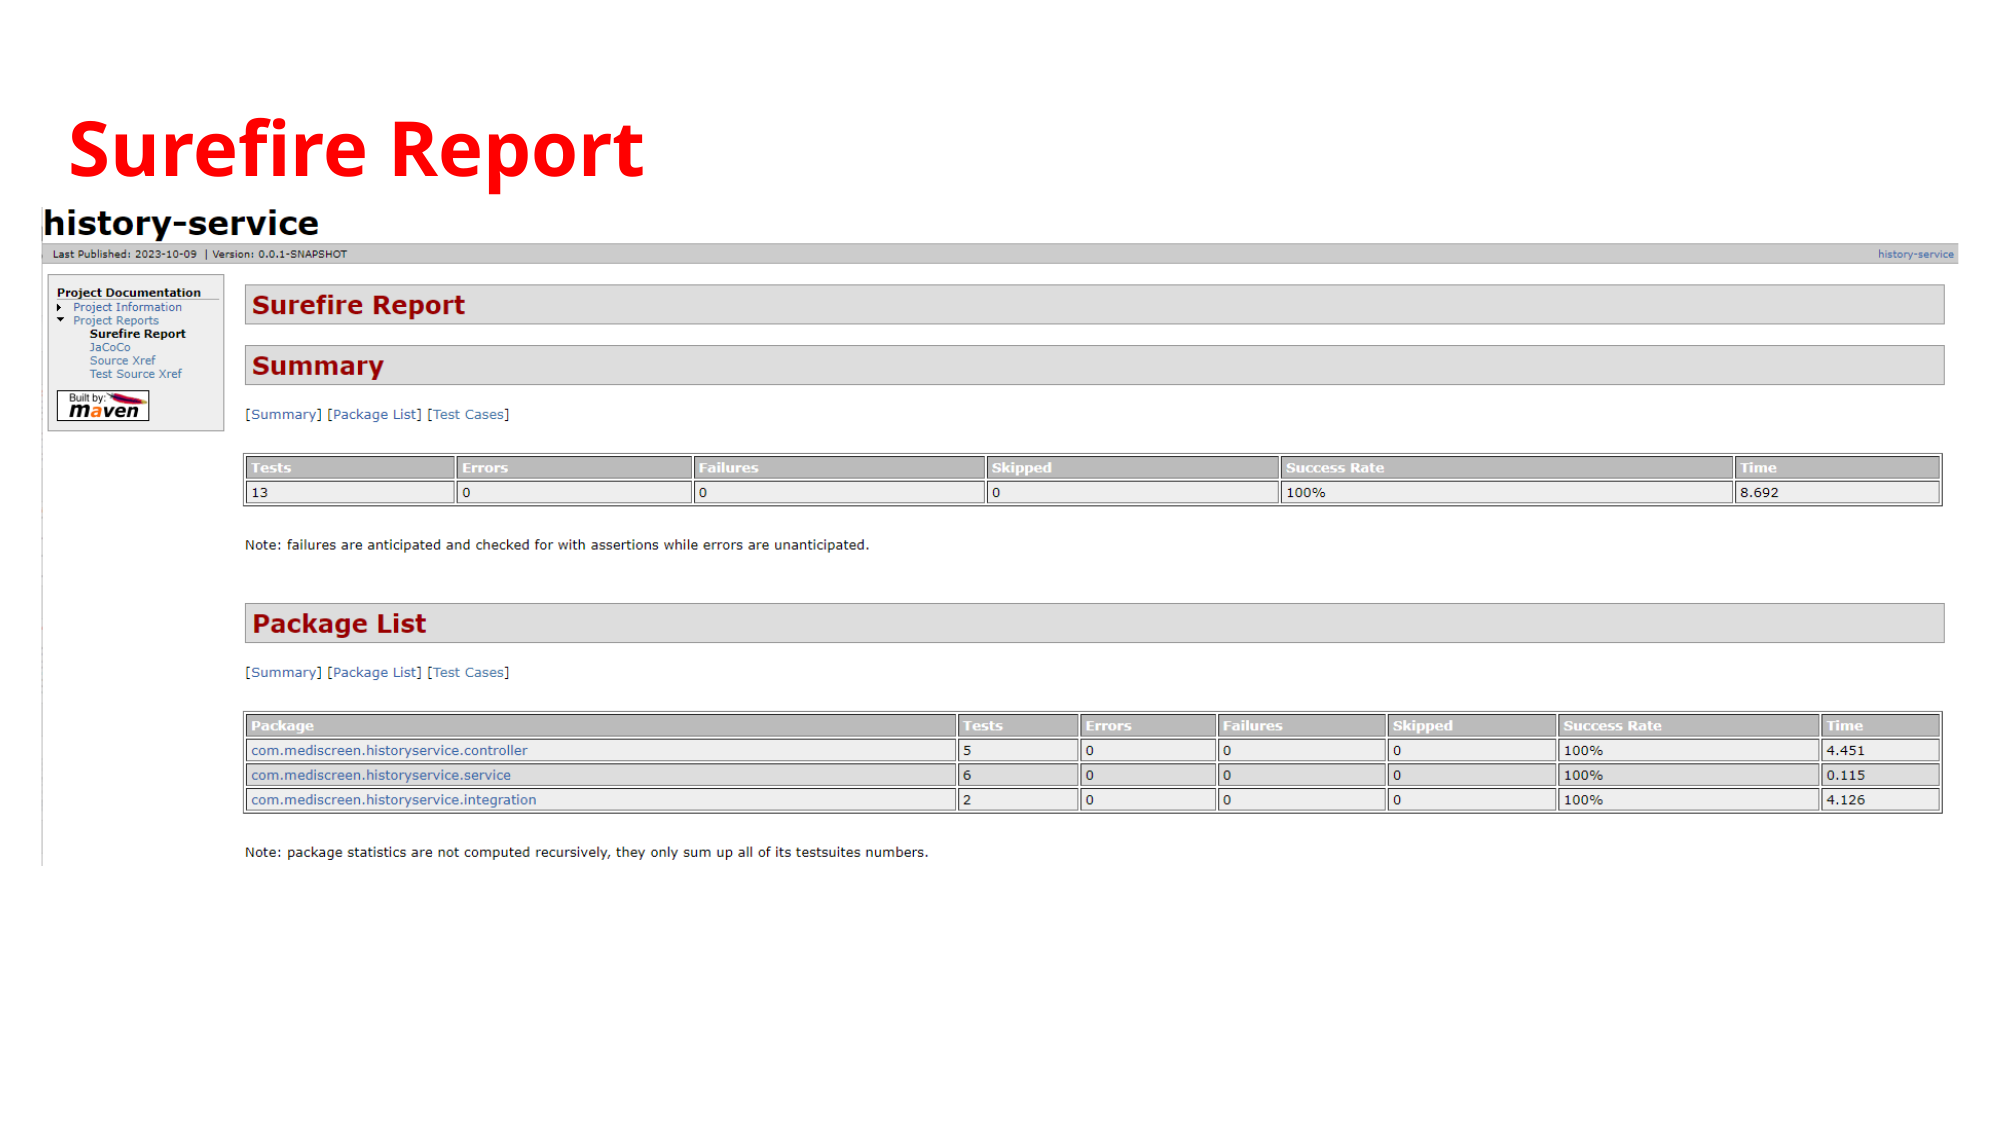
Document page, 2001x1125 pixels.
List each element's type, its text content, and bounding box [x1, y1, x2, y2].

title Surefire Report [53, 64, 666, 207]
picture [41, 207, 1959, 866]
